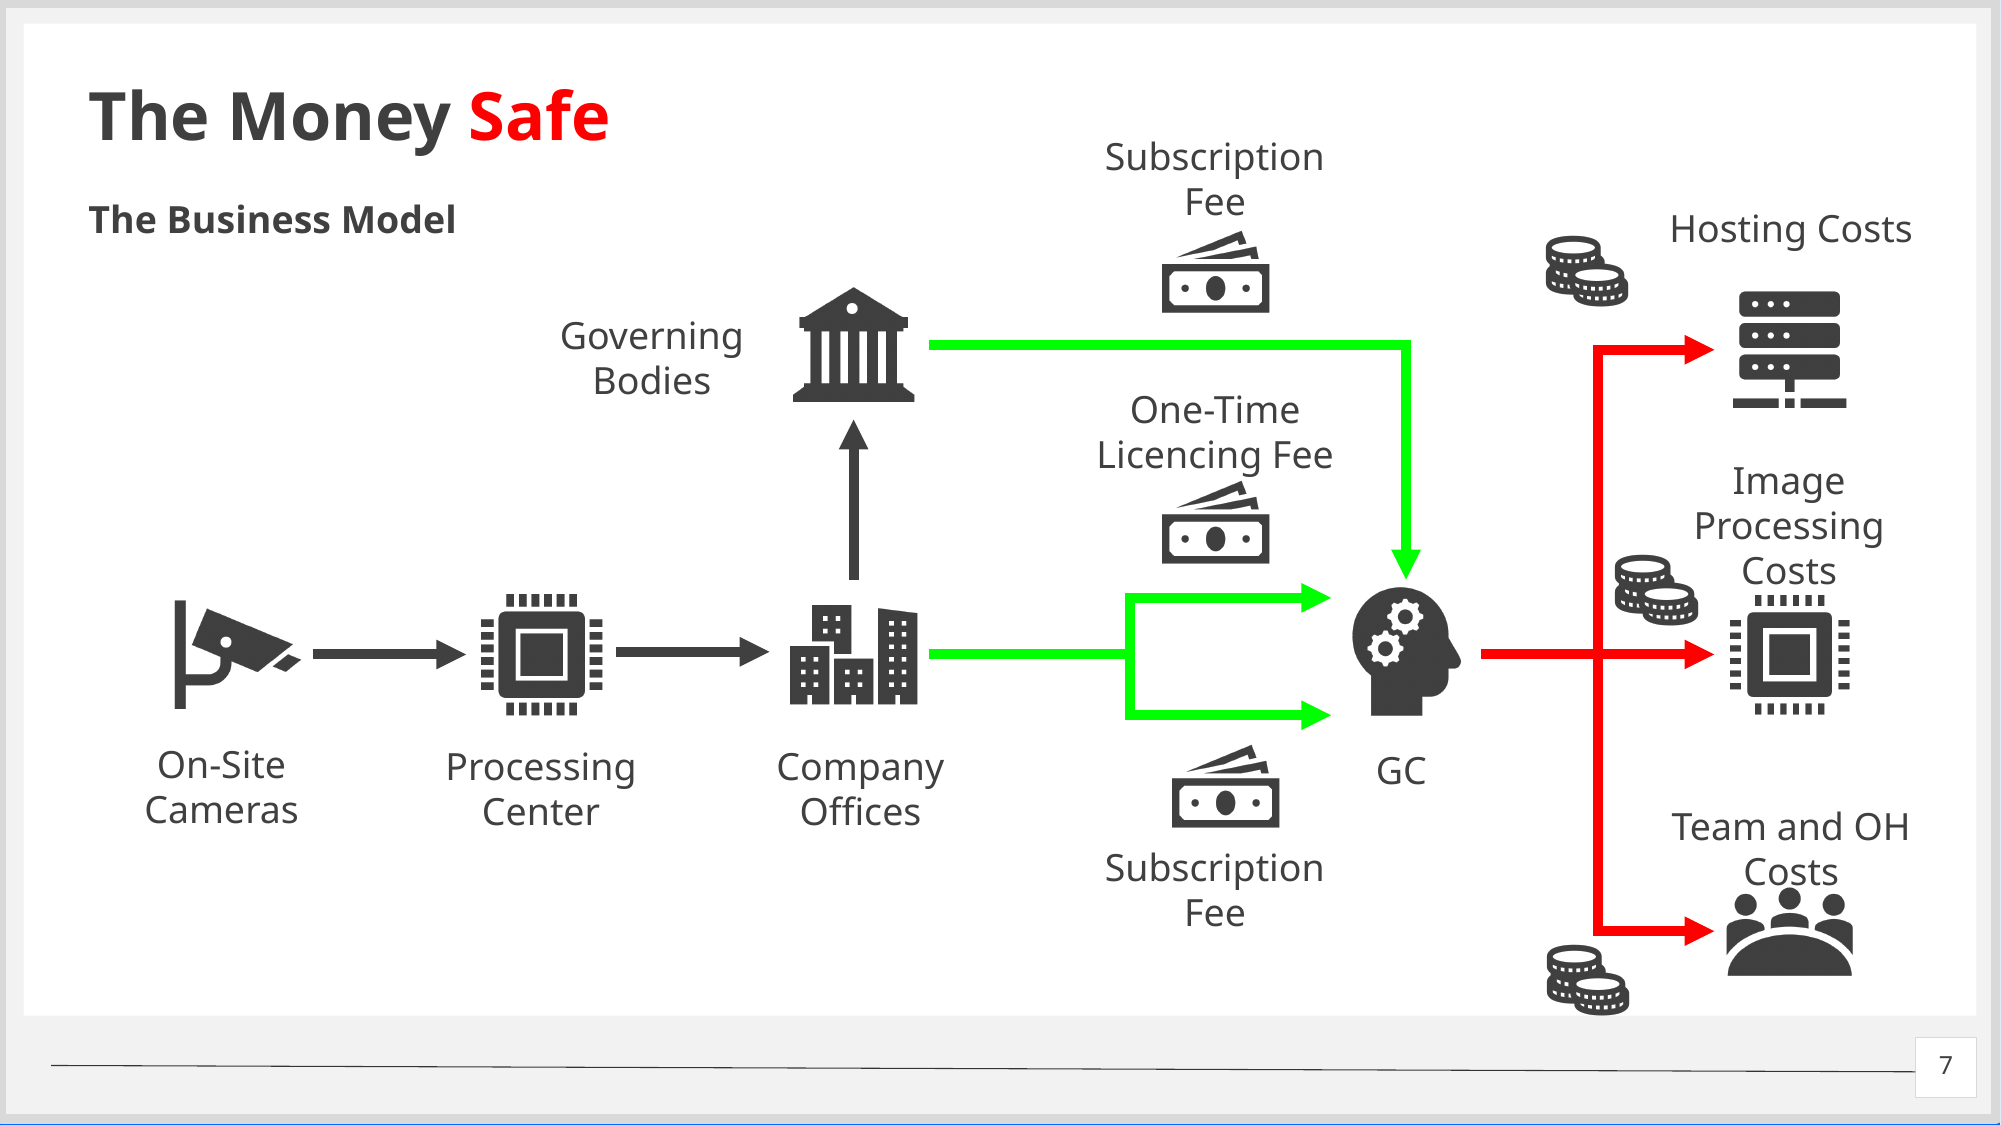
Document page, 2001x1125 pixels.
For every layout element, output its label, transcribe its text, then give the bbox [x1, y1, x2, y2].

slide_number 7 [1915, 1037, 1977, 1098]
picture [1156, 215, 1274, 332]
picture [1714, 856, 1865, 1007]
picture [1538, 224, 1632, 319]
picture [1539, 933, 1633, 1028]
text_box Company Offices [733, 735, 988, 841]
text_box GC [1285, 739, 1481, 799]
text_box Subscription Fee [1057, 836, 1373, 941]
text_box Image Processing Costs [1715, 449, 1947, 600]
text_box Processing Center [414, 735, 668, 841]
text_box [1481, 349, 1715, 654]
picture [1715, 579, 1865, 730]
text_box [928, 344, 1407, 580]
text_box Team and OH Costs [1715, 795, 1949, 900]
picture [466, 579, 617, 730]
text_box The Business Model [73, 188, 871, 249]
text_box Subscription Fee [1057, 125, 1373, 231]
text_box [1481, 655, 1715, 932]
picture [1714, 274, 1865, 425]
picture [778, 579, 929, 730]
text_box Governing Bodies [525, 304, 778, 410]
text_box Hosting Costs [1633, 197, 1949, 258]
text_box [928, 654, 1332, 716]
picture [1156, 465, 1274, 583]
picture [1167, 729, 1285, 847]
text_box The Money Safe [73, 66, 1966, 162]
picture [1331, 579, 1481, 730]
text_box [50, 1065, 1916, 1072]
picture [778, 269, 929, 420]
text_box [928, 597, 1332, 654]
picture [162, 579, 313, 730]
picture [1607, 543, 1702, 637]
text_box On-Site Cameras [95, 734, 349, 839]
